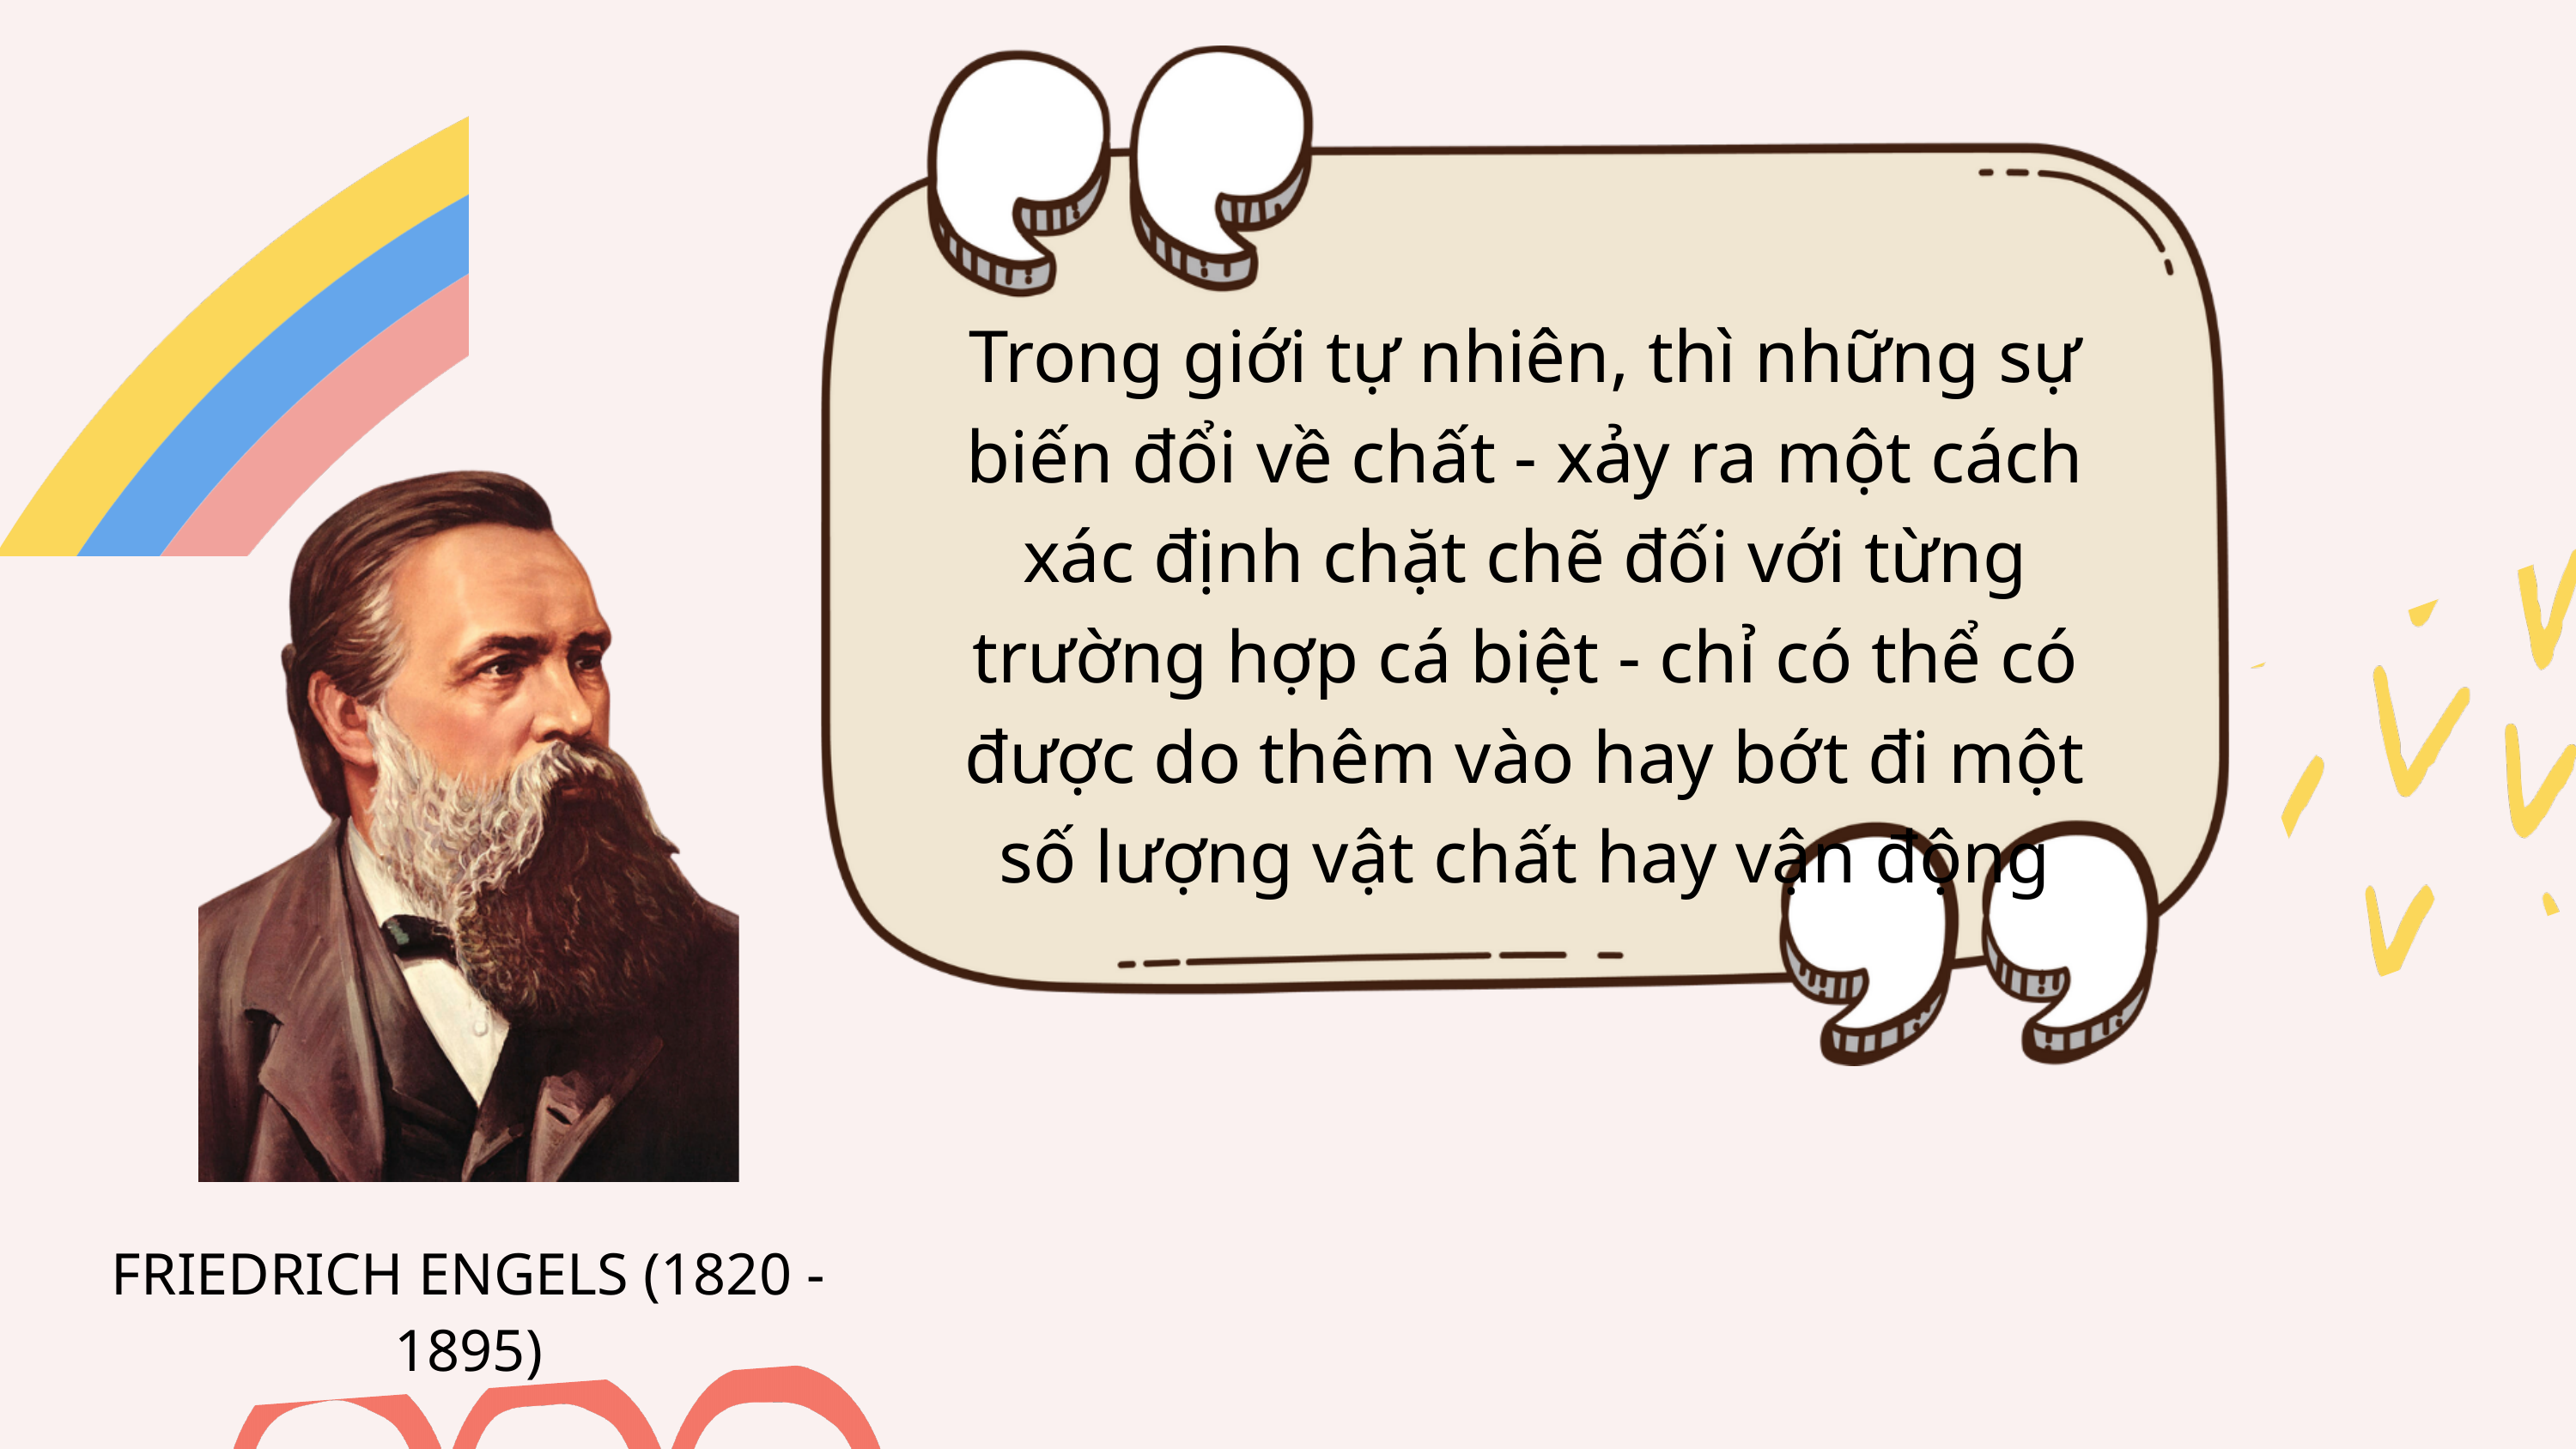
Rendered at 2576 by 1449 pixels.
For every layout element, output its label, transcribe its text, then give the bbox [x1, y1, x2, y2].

text_box [0, 0, 469, 556]
text_box [821, 45, 2230, 1066]
text_box [198, 460, 739, 1182]
text_box Trong giới tự nhiên, thì những sự biến đổi về chất - xảy ra một cách xác định chặt chẽ đối với từng trường hợp cá biệt - chỉ có thể có được do thêm vào hay bớt đi một số lượng vật chất hay vận động [931, 296, 2119, 898]
text_box [216, 1359, 893, 1449]
text_box FRIEDRICH ENGELS (1820 - 1895) [69, 1229, 869, 1384]
text_box [2230, 549, 2576, 991]
